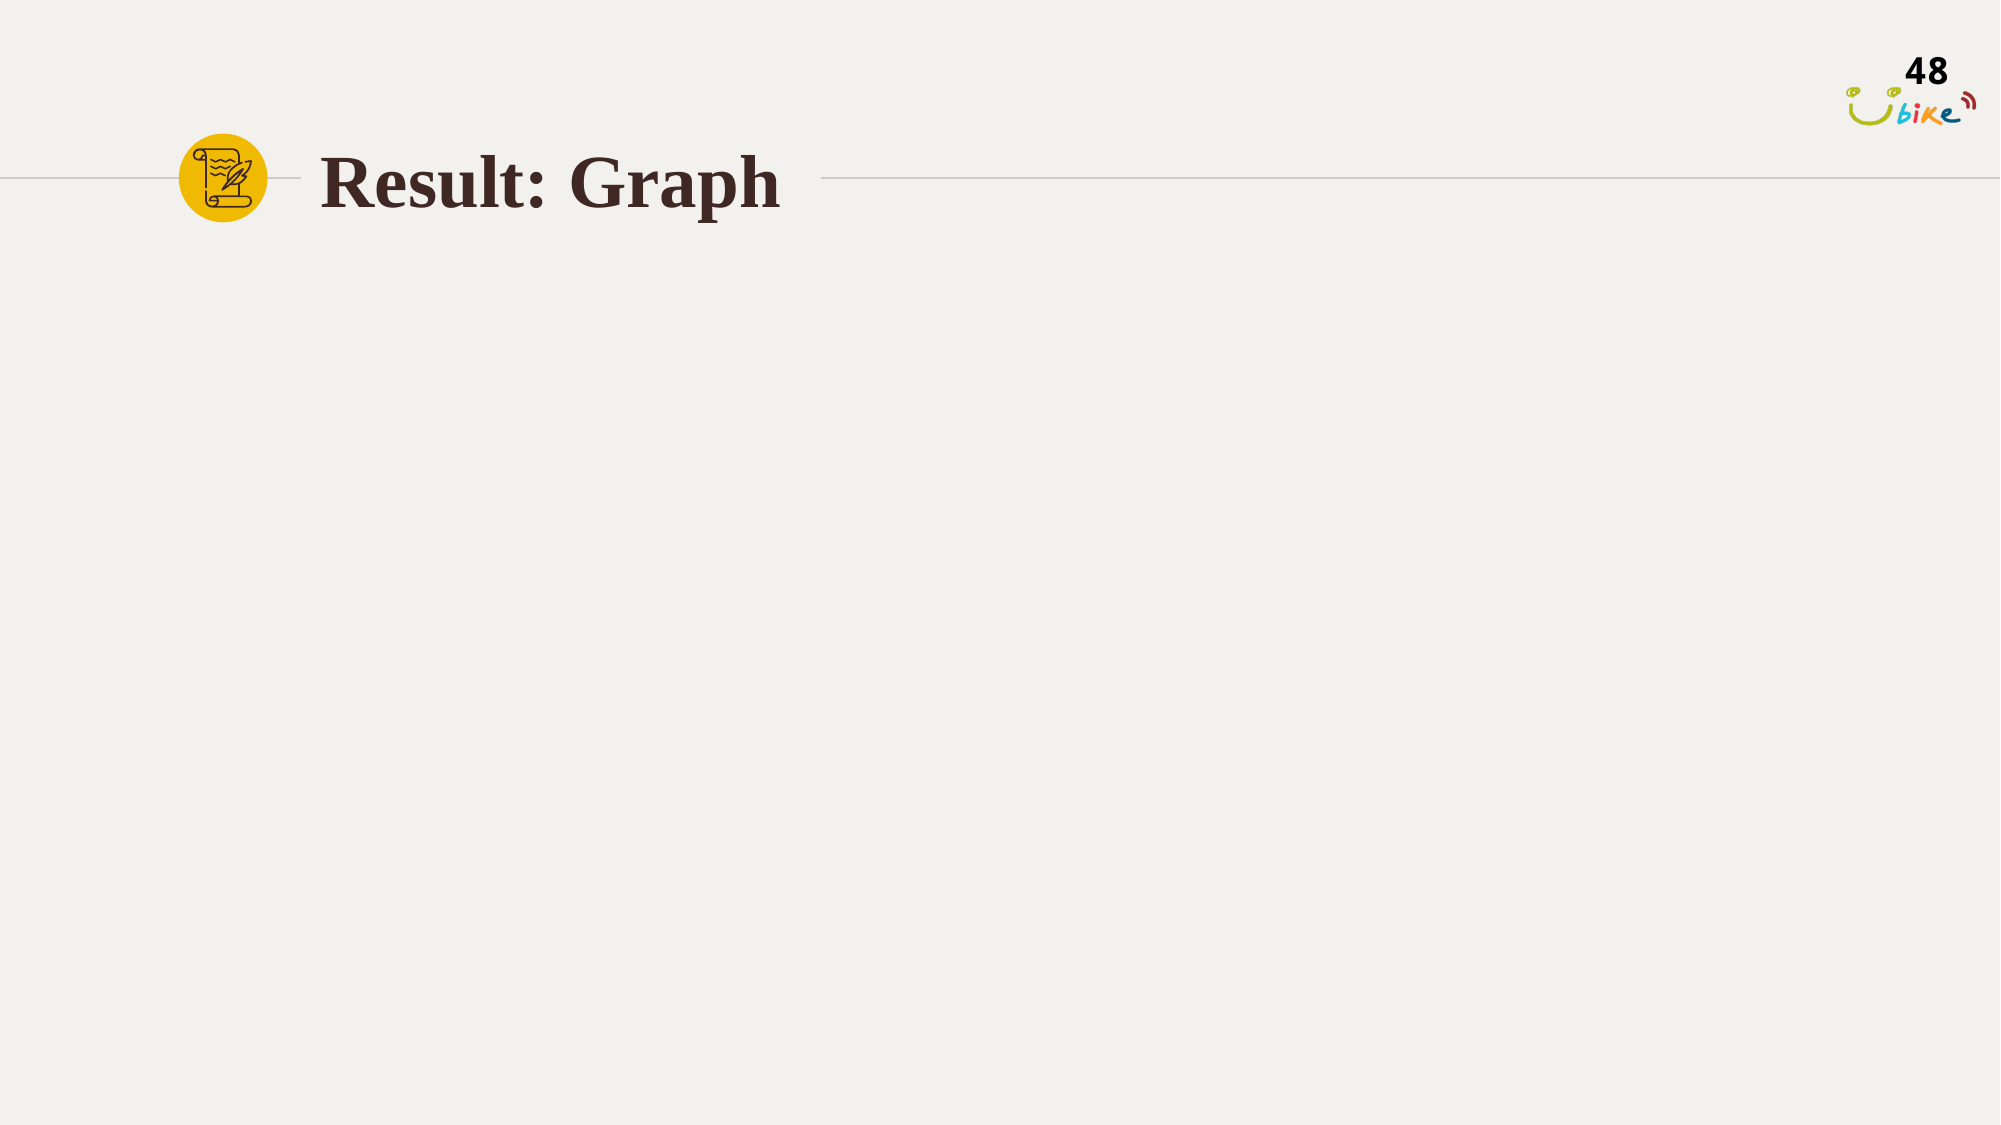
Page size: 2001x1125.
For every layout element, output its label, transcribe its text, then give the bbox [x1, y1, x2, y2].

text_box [192, 148, 253, 208]
title Result: Graph [305, 130, 822, 226]
text_box 48 [1874, 48, 1980, 96]
picture [1834, 29, 1988, 183]
